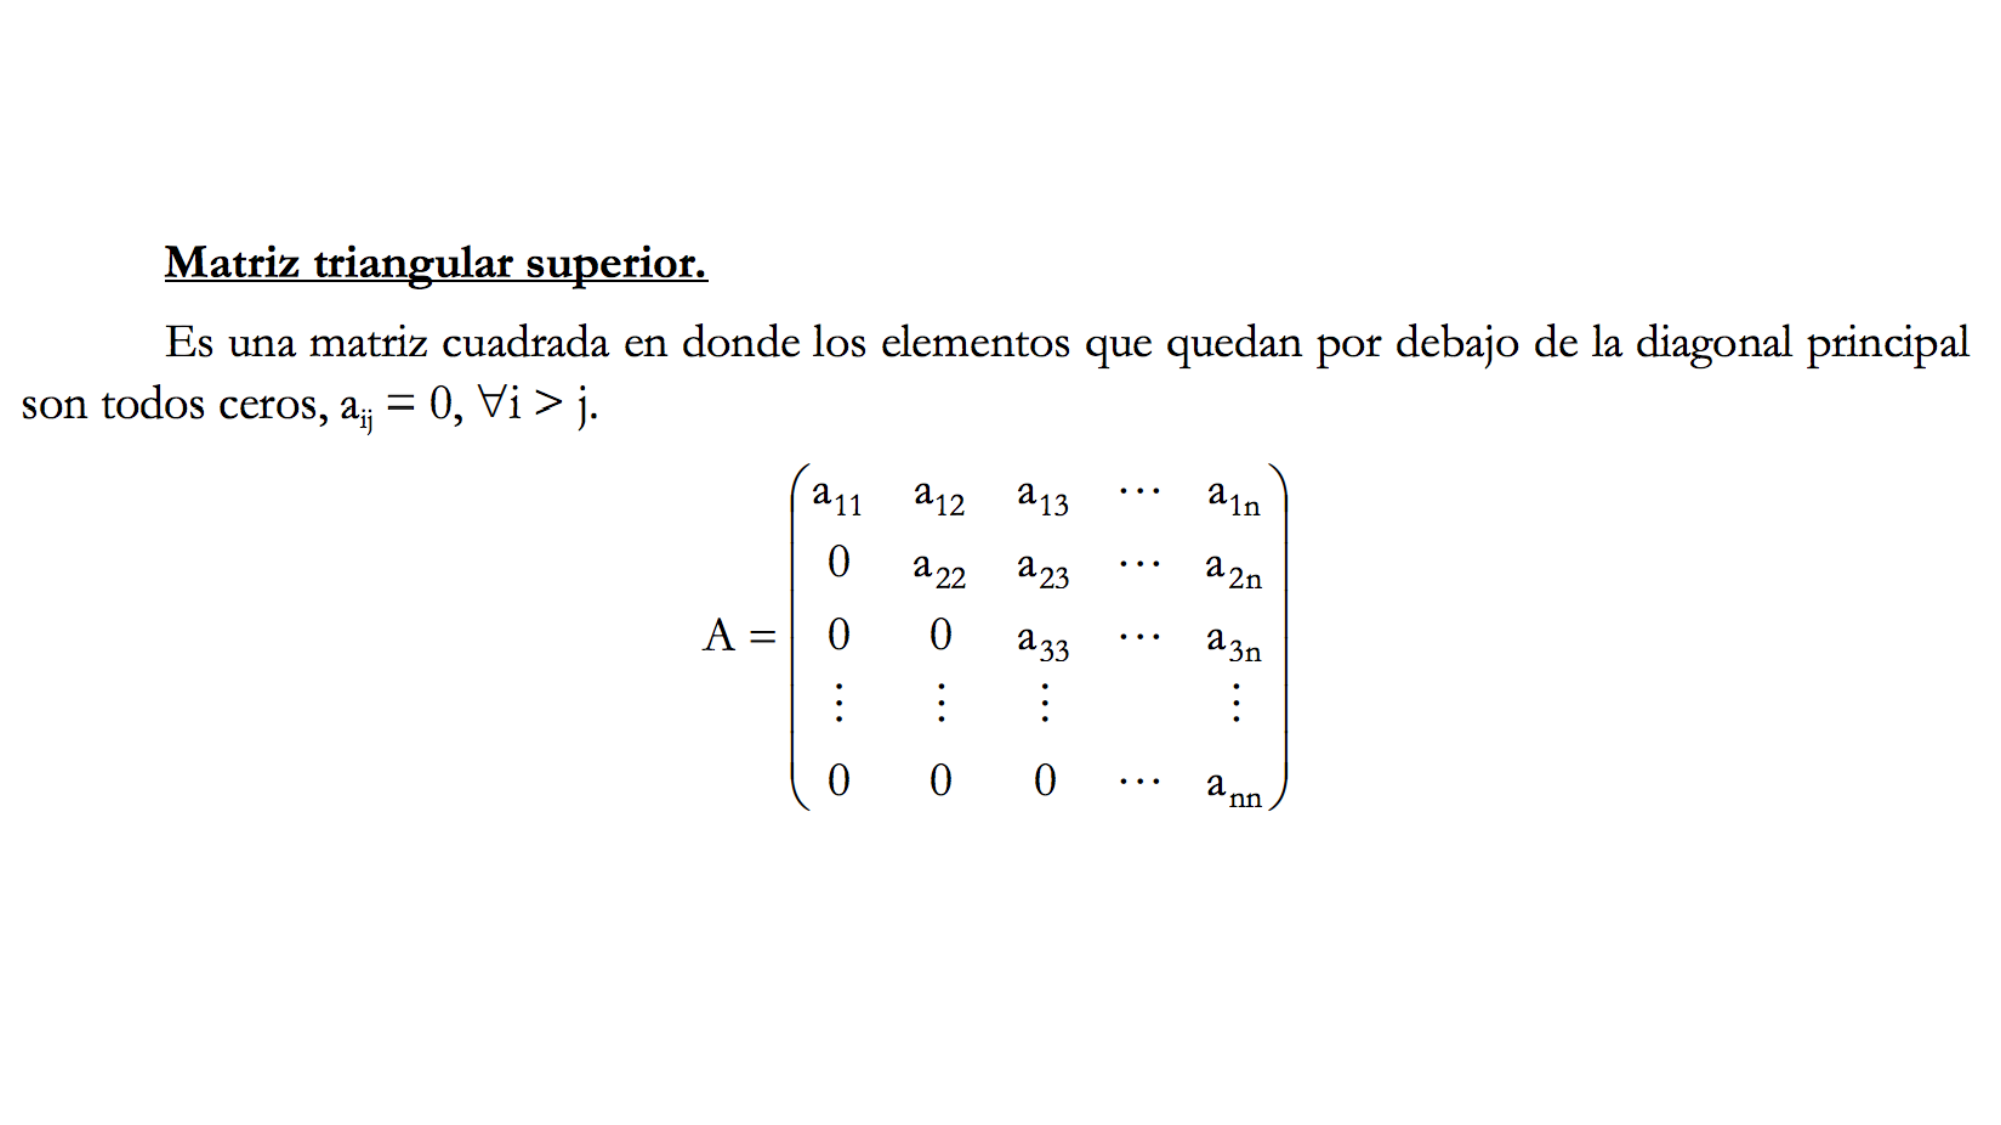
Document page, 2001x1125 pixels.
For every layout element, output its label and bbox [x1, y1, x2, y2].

list [0, 236, 1983, 817]
